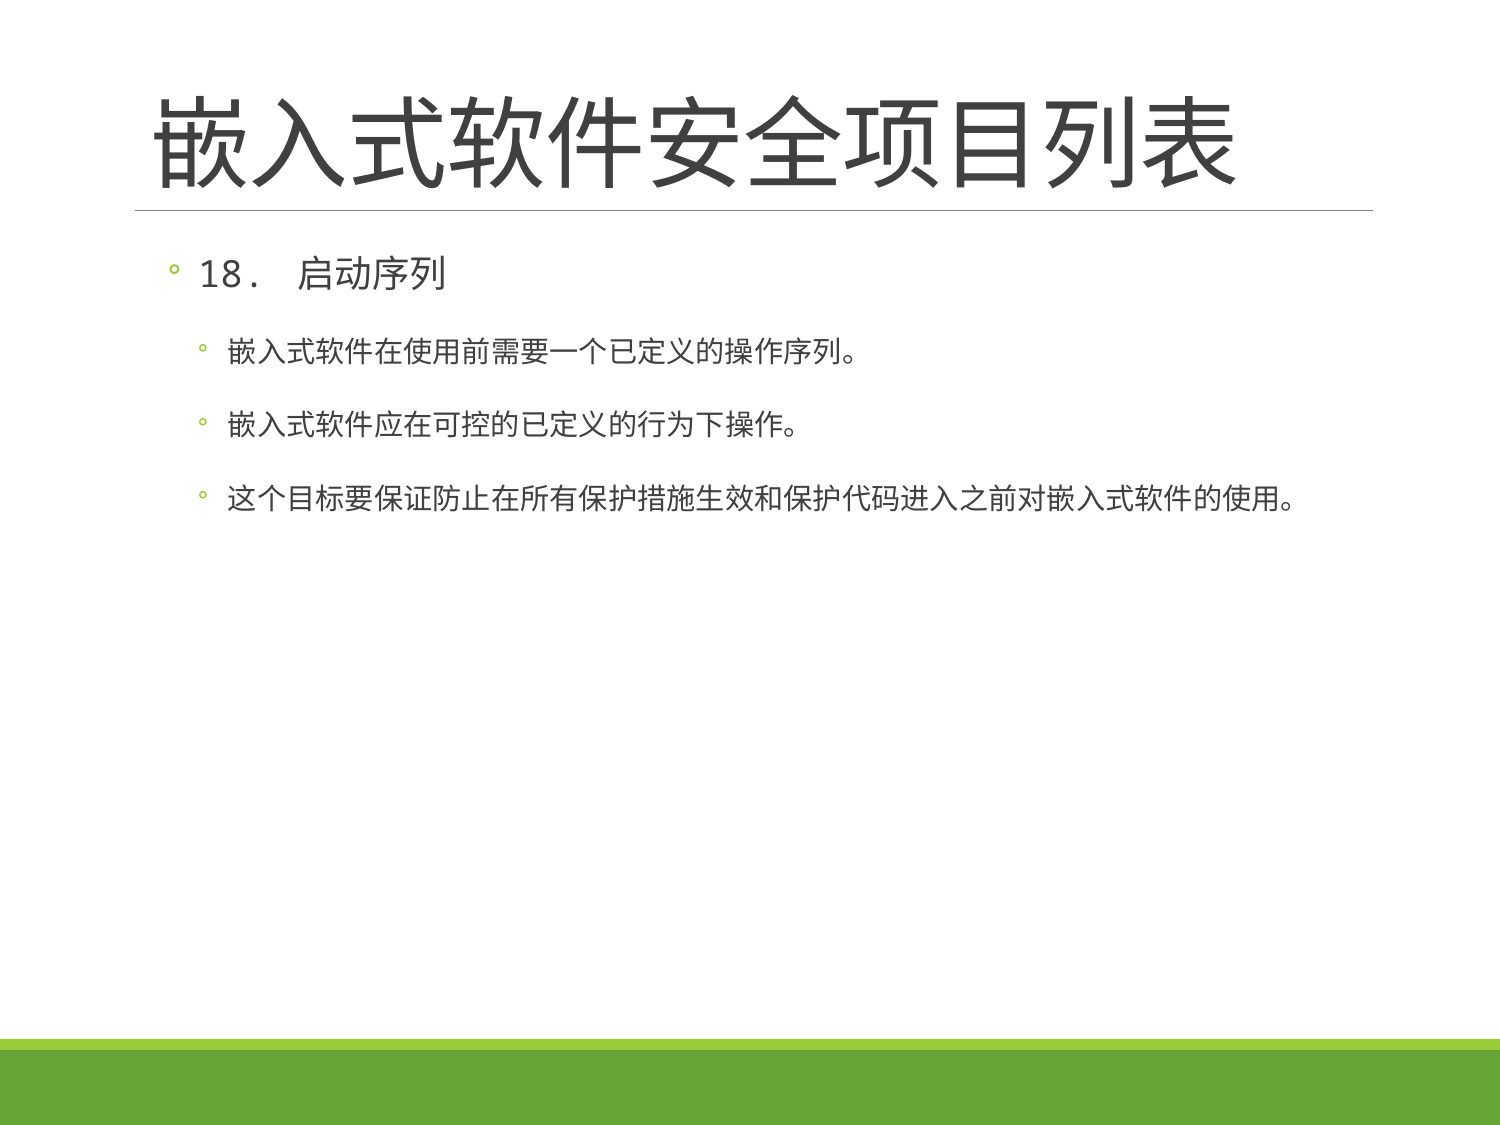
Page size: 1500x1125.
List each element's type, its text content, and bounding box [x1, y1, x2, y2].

list 18. 启动序列 嵌入式软件在使用前需要一个已定义的操作序列。 嵌入式软件应在可控的已定义的行为下操作。 这个目标要保证防止在所有保护措施生效和保护代码进入之前对嵌入式软件的使用。 [135, 219, 1373, 1022]
title 嵌入式软件安全项目列表 [135, 47, 1373, 209]
